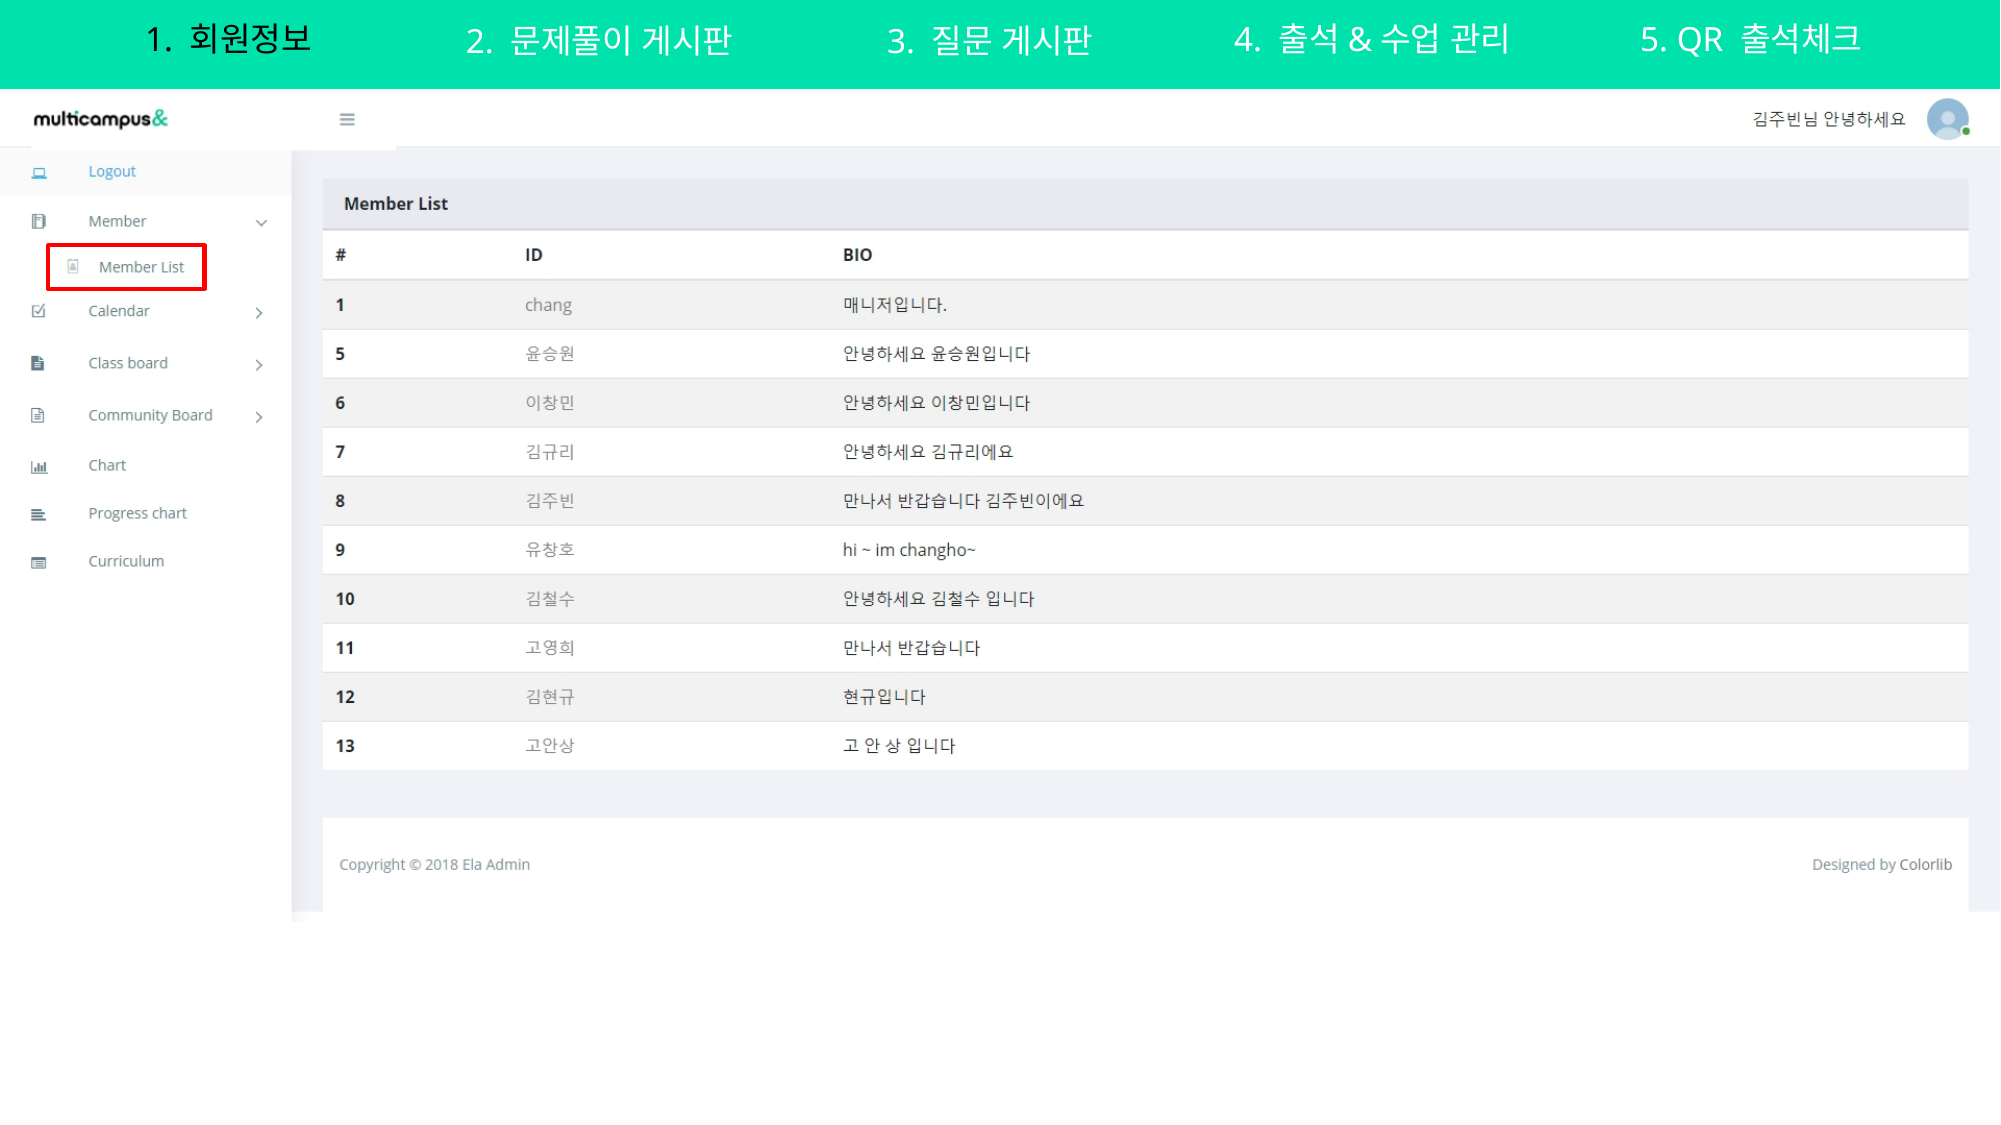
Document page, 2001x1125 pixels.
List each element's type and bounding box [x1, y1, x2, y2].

picture [0, 90, 2000, 923]
text_box [1549, 10, 1912, 69]
text_box [0, 10, 1547, 69]
text_box [0, 0, 2000, 89]
